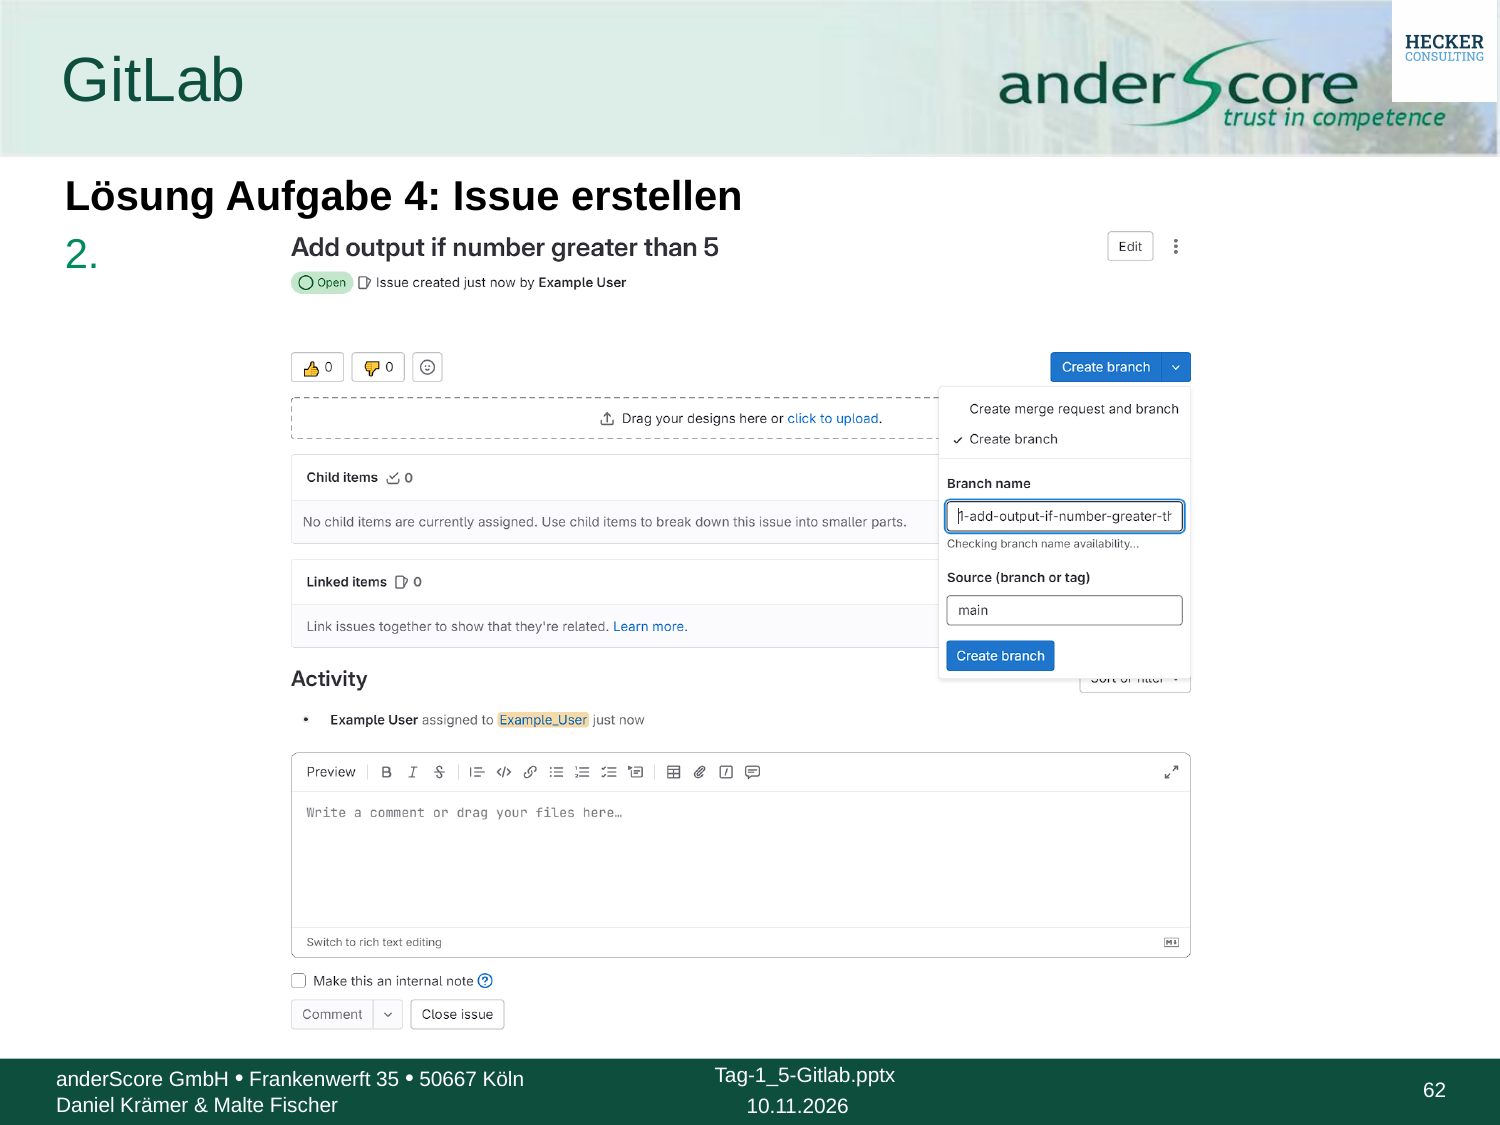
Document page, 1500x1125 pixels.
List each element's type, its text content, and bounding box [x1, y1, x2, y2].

list Lösung Aufgabe 4: Issue erstellen [49, 160, 1447, 1047]
picture [0, 0, 1500, 157]
picture [258, 219, 1242, 1053]
title GitLab [46, 23, 975, 140]
